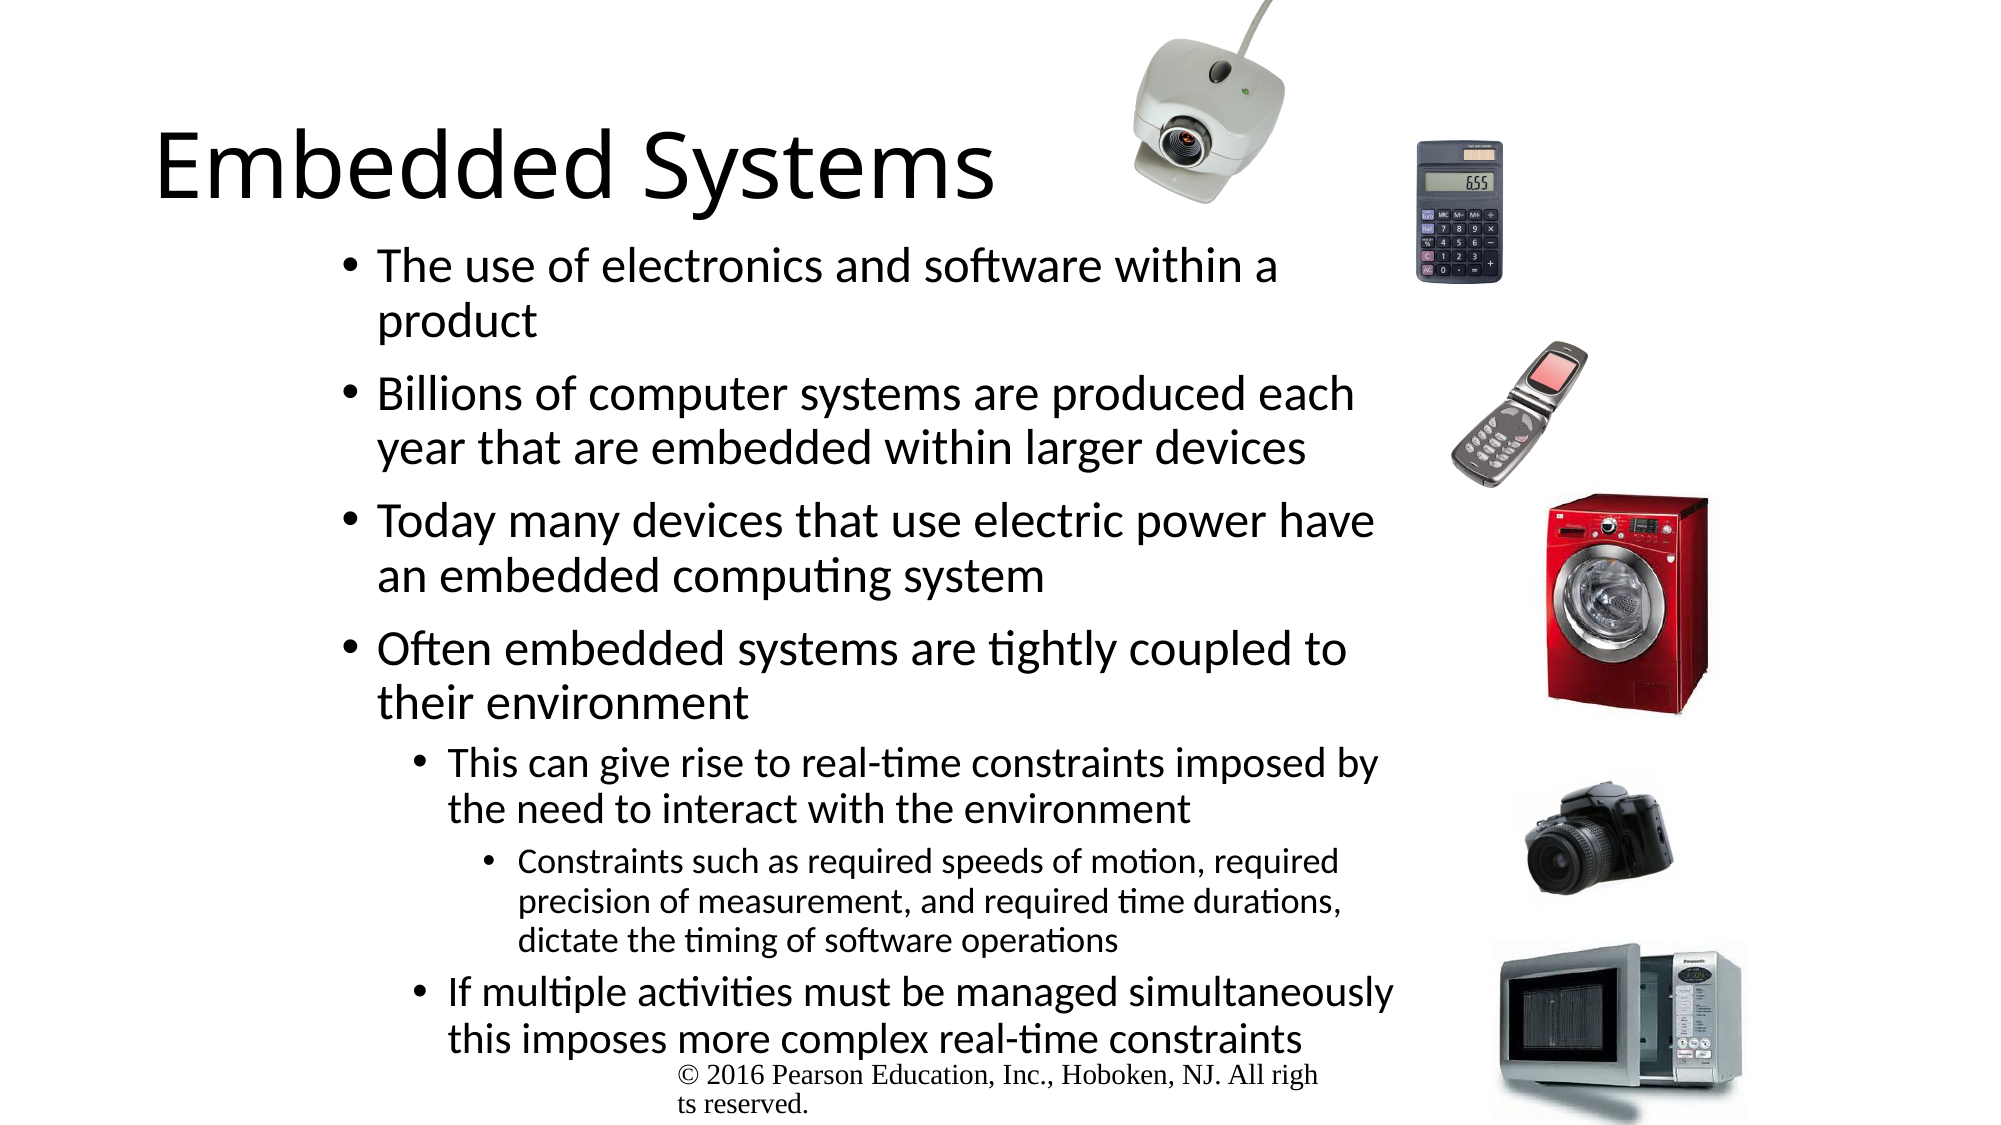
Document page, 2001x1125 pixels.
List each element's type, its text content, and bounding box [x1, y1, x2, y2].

picture [1413, 137, 1506, 287]
picture [1129, 0, 1289, 209]
footer © 2016 Pearson Education, Inc., Hoboken, NJ. All rights reserved. [662, 1042, 1338, 1103]
picture [1508, 764, 1681, 909]
list The use of electronics and software within a product Billions of computer systems are produced each year that are embedded within larger devices Today many devices that use electric power have an embedded computing system Often embedded systems are tightly coupled to their environment This can give rise to real-time constraints imposed by the need to interact with the environment Constraints such as required speeds of motion, required precision of measurement, and required time durations, dictate the timing of software operations If multiple activities must be managed simultaneously this imposes more complex real-time constraints [326, 231, 1449, 1071]
picture [1448, 338, 1723, 729]
picture [1491, 940, 1750, 1125]
title Embedded Systems [137, 59, 1863, 278]
